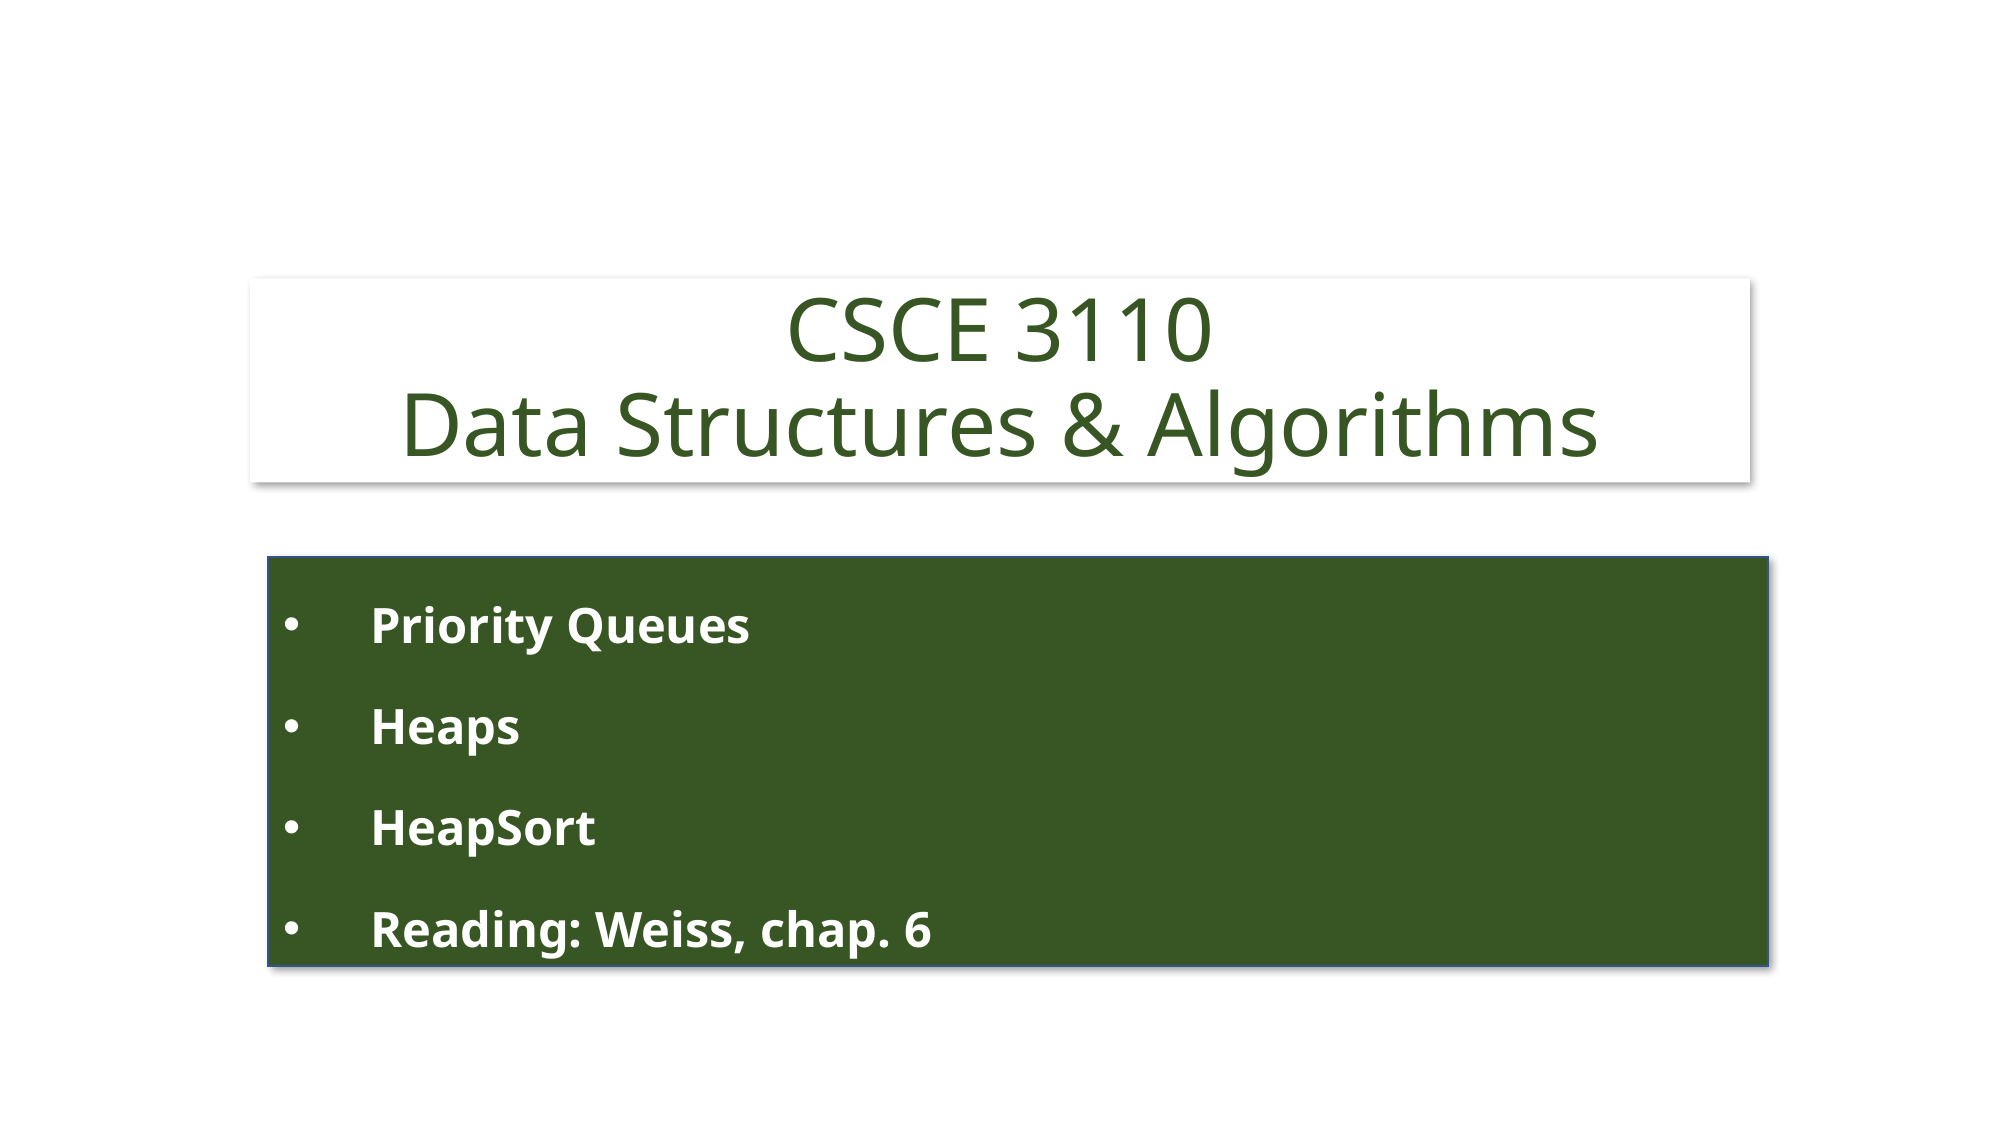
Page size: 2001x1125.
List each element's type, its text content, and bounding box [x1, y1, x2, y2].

subtitle Priority Queues Heaps HeapSort Reading: Weiss, chap. 6 [267, 556, 1769, 967]
title CSCE 3110 Data Structures & Algorithms [249, 278, 1750, 483]
